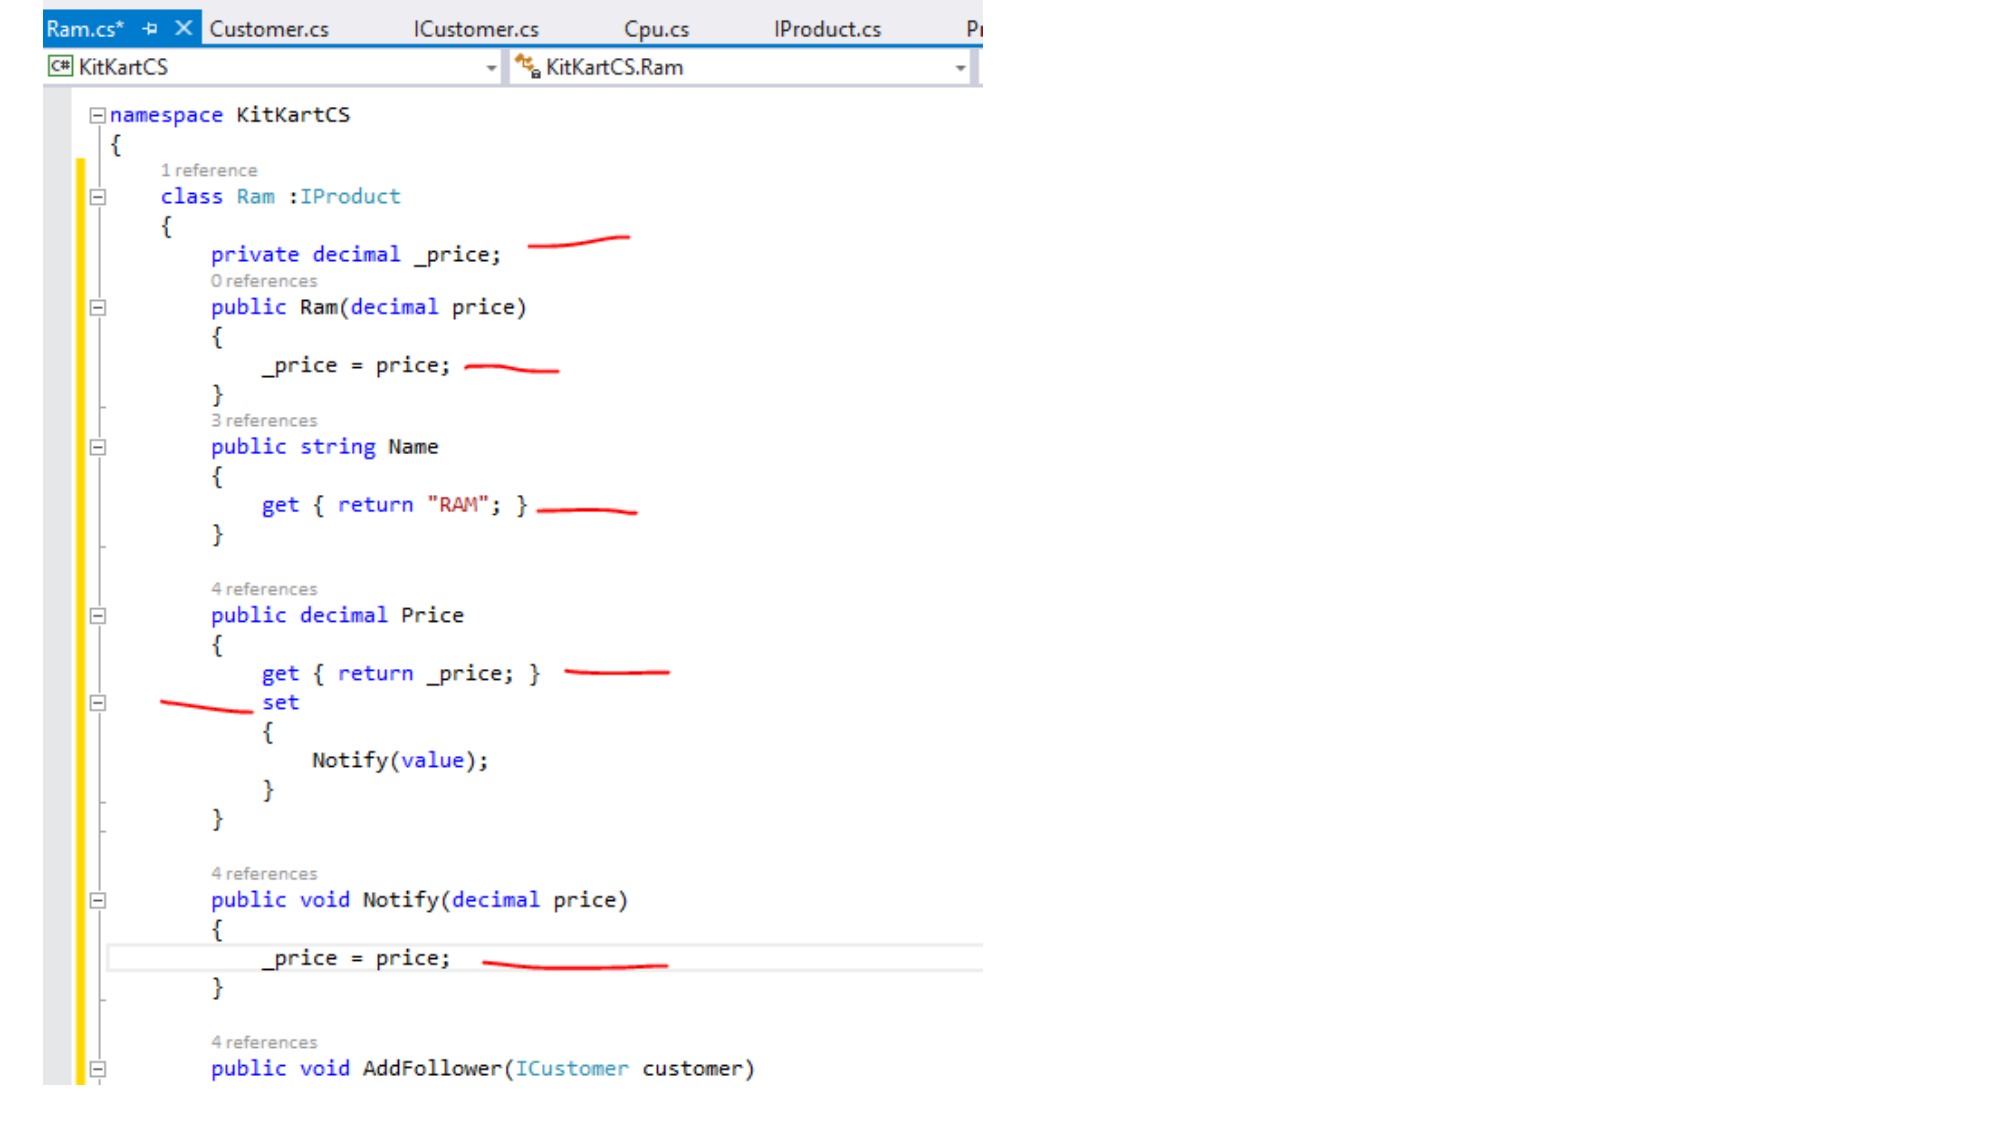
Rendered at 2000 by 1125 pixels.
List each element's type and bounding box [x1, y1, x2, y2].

picture [43, 0, 984, 1085]
